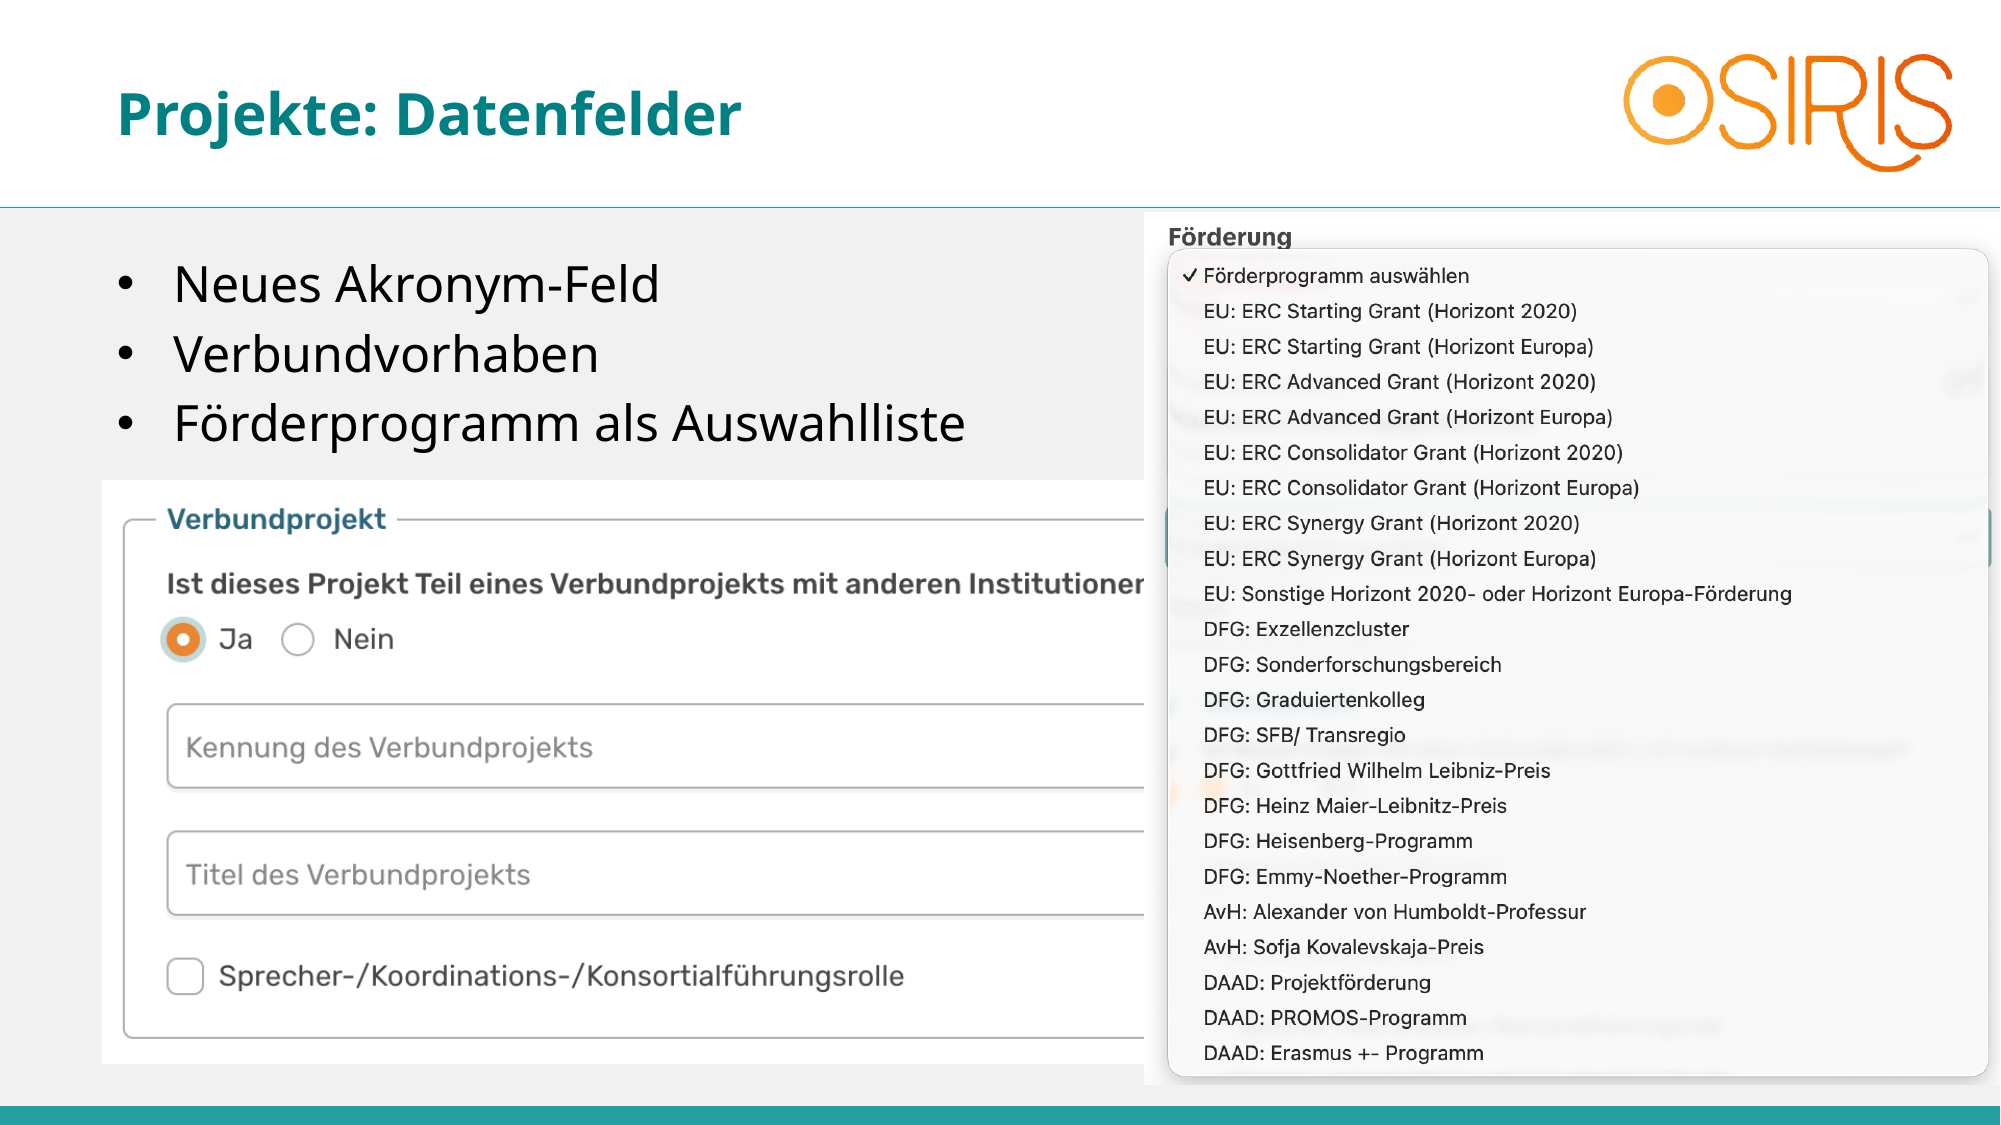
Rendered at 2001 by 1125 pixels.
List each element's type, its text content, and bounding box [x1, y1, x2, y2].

title Projekte: Datenfelder [102, 40, 1853, 185]
list Neues Akronym-Feld Verbundvorhaben Förderprogramm als Auswahlliste [102, 244, 1138, 478]
picture [1853, 54, 1953, 172]
picture [101, 212, 2000, 1085]
